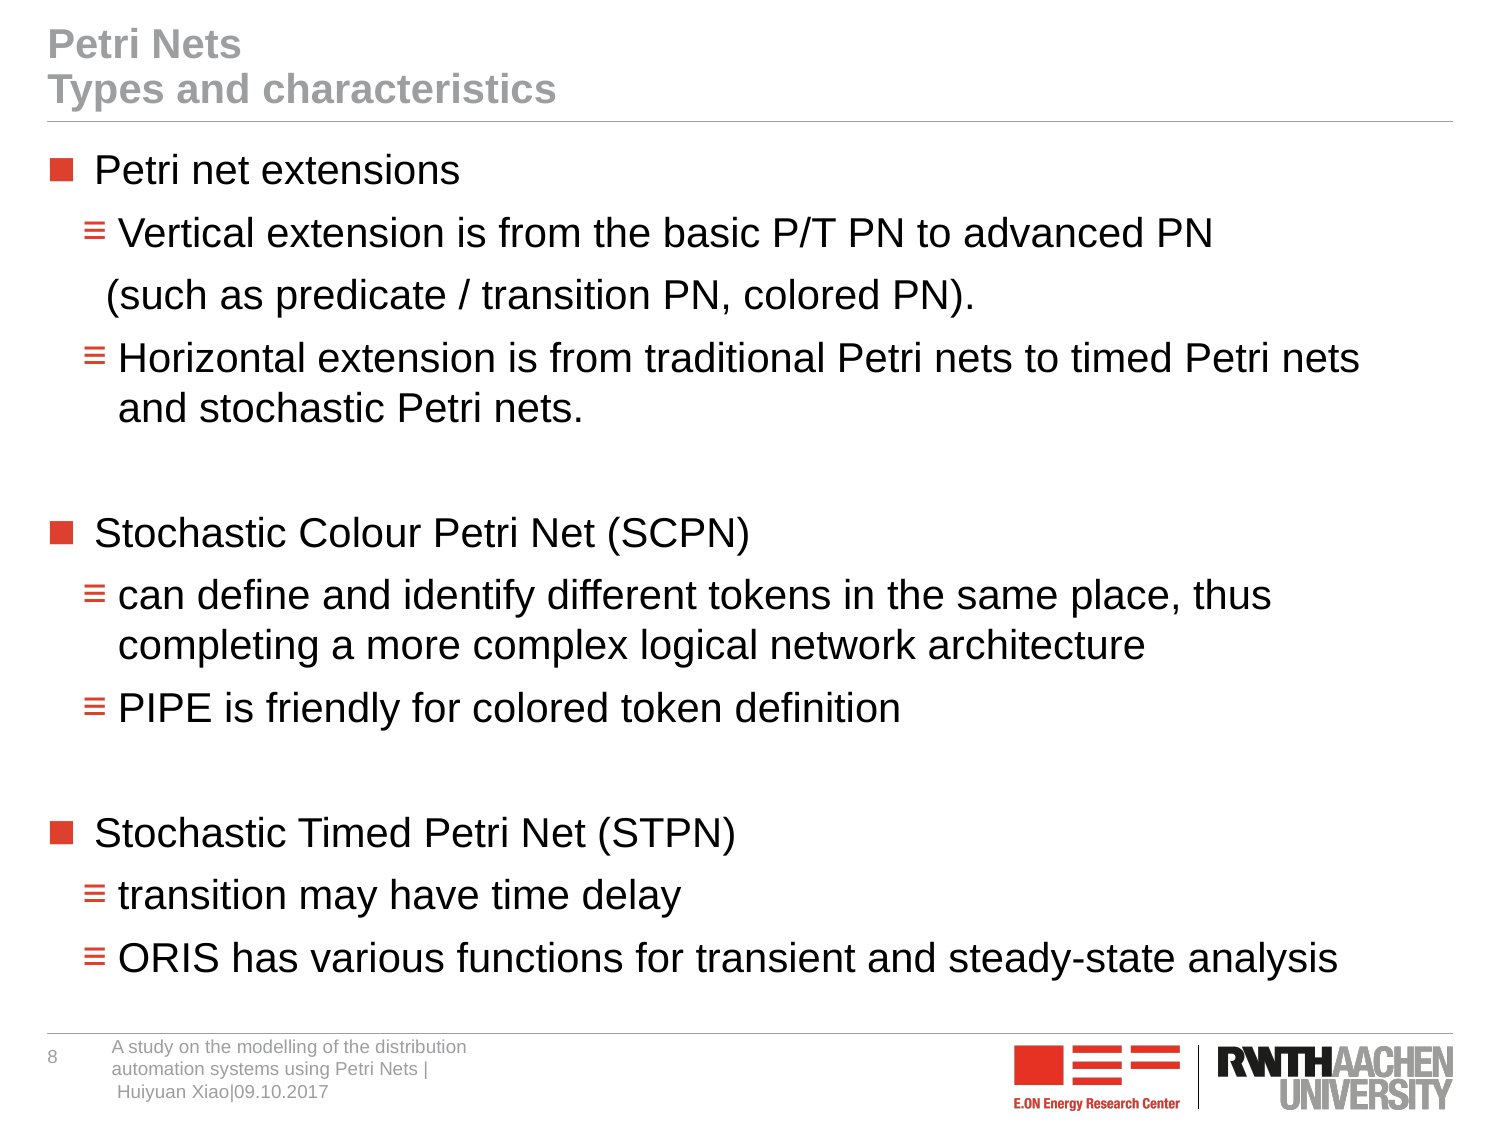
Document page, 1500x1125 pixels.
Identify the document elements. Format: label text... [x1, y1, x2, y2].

title Petri Nets Types and characteristics [47, 23, 1453, 113]
picture [1218, 1046, 1453, 1111]
picture [1013, 1045, 1180, 1112]
list Petri net extensions Vertical extension is from the basic P/T PN to advanced PN (such as predicate / transition PN, colored PN). Horizontal extension is from traditional Petri nets to timed Petri nets and stochastic Petri nets. Stochastic Colour Petri Net (SCPN) can define and identify different tokens in the same place, thus completing a more complex logical network architecture PIPE is friendly for colored token definition Stochastic Timed Petri Net (STPN) transition may have time delay ORIS has various functions for transient and steady-state analysis [47, 142, 1407, 1011]
